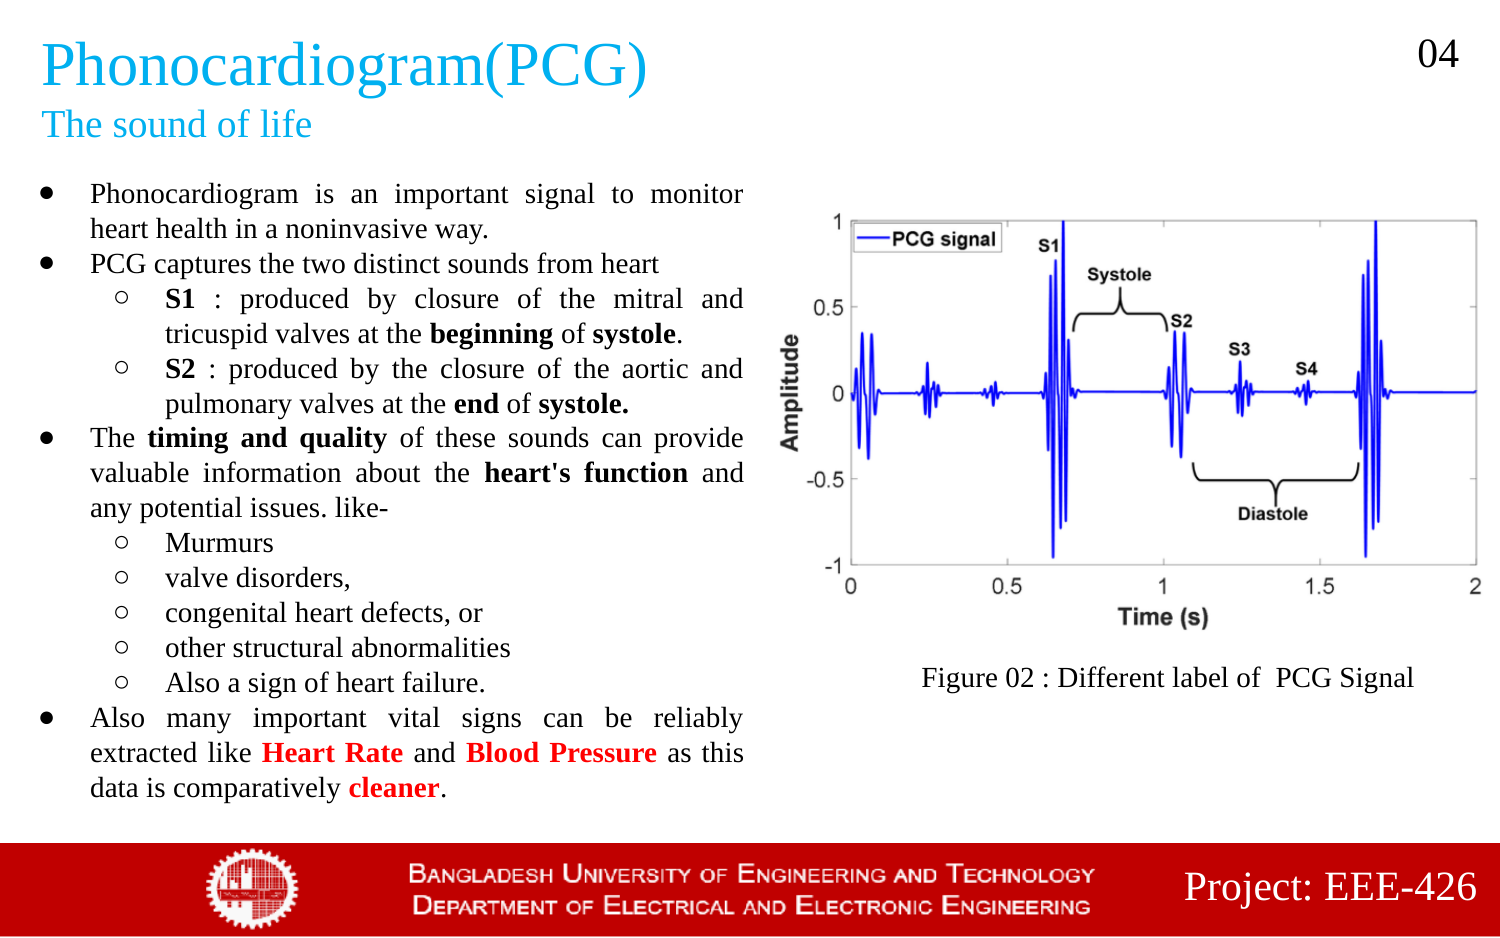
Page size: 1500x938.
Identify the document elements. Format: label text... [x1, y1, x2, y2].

text_box 04 [1402, 18, 1497, 84]
text_box Figure 02 : Different label of PCG Signal [906, 642, 1436, 708]
picture [0, 843, 1500, 938]
text_box Phonocardiogram is an important signal to monitor heart health in a noninvasive way. PCG captures the two distinct sounds from heart S1 : produced by closure of the mitral and tricuspid valves at the beginning of systole. S2 : produced by the closure of the aortic and pulmonary valves at the end of systole. The timing and quality of these sounds can provide valuable information about the heart's function and any potential issues. like- Murmurs valve disorders, congenital heart defects, or other structural abnormalities Also a sign of heart failure. Also many important vital signs can be reliably extracted like Heart Rate and Blood Pressure as this data is comparatively cleaner. [0, 159, 760, 819]
picture [771, 207, 1489, 634]
text_box Phonocardiogram(PCG) The sound of life [26, 8, 1134, 161]
